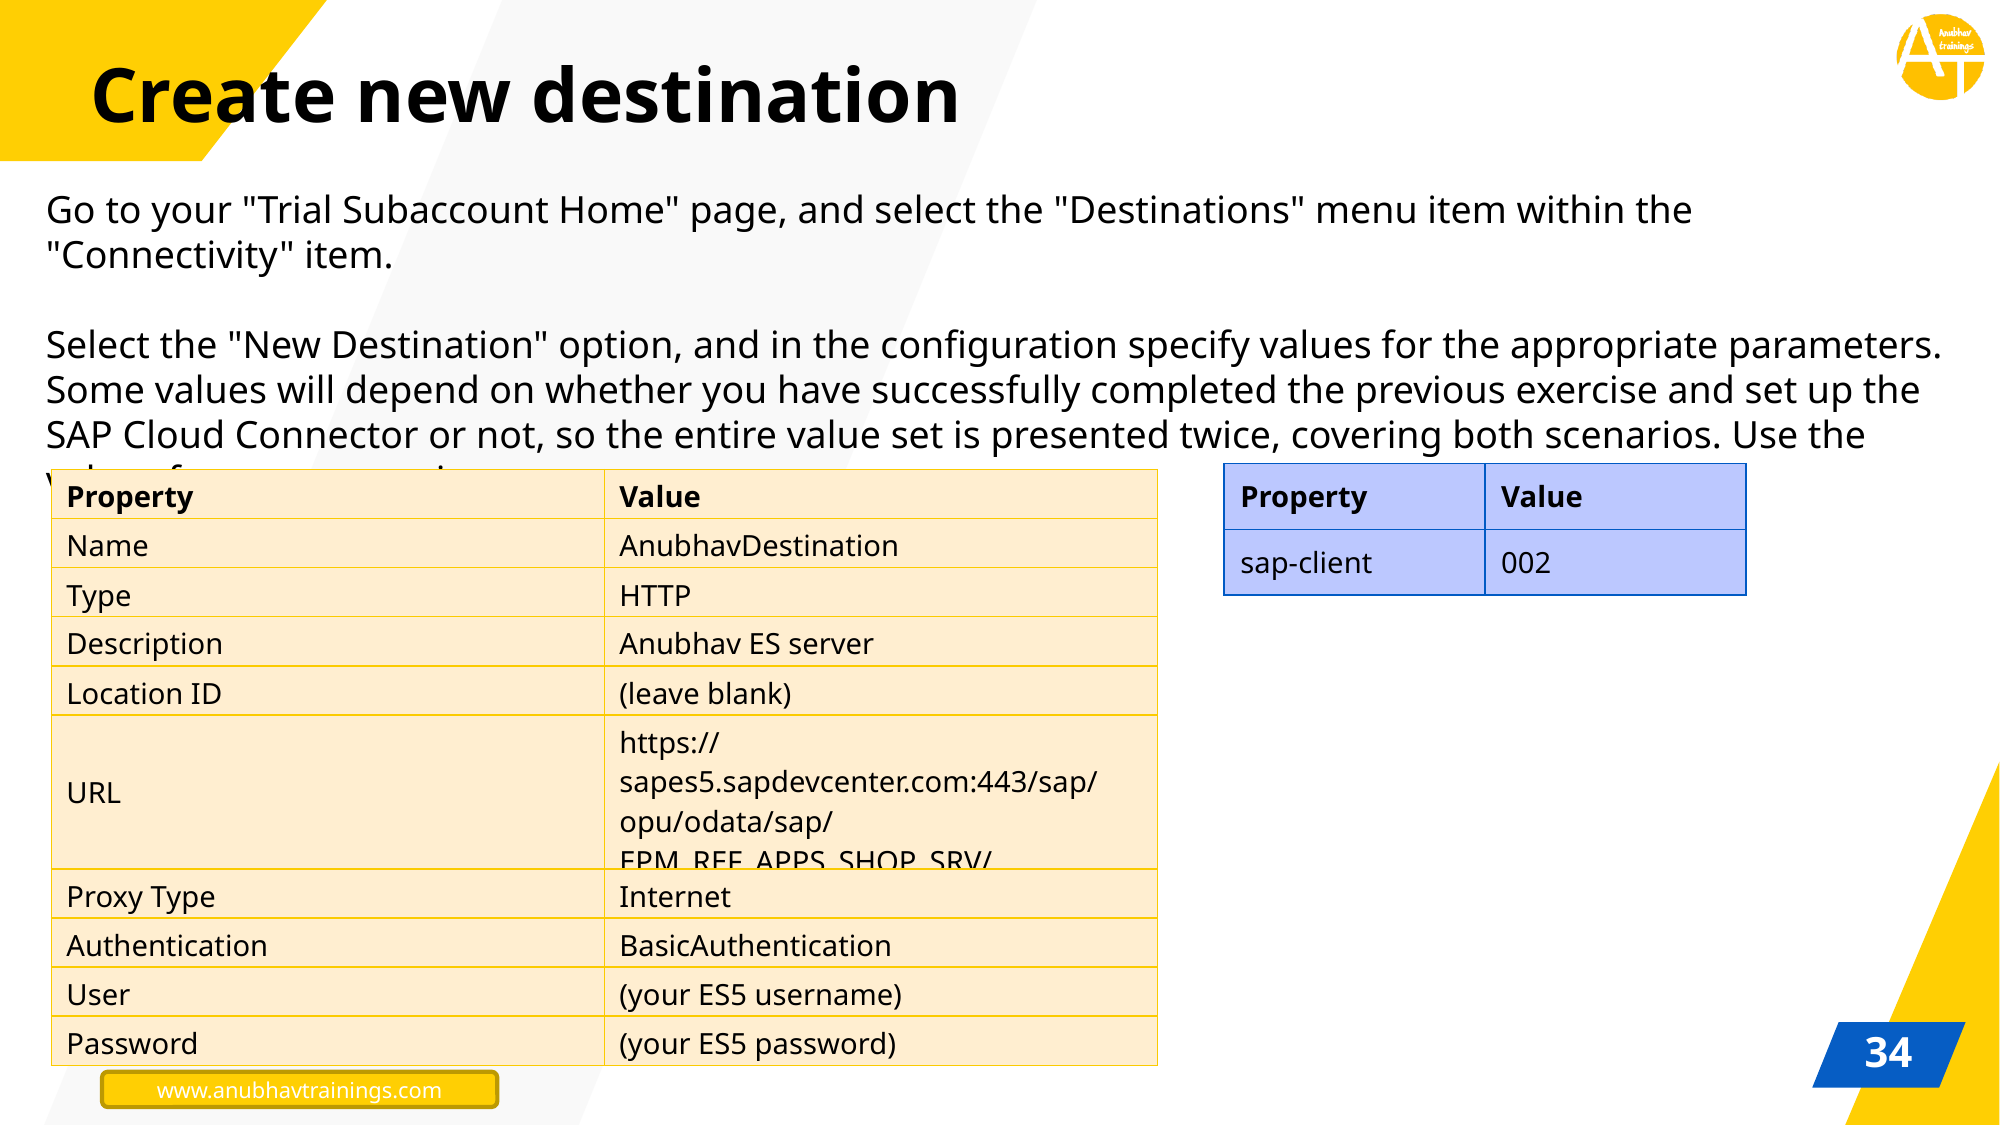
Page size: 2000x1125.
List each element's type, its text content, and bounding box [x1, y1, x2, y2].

table_cell AnubhavDestination [605, 519, 1157, 567]
table_header Property [52, 470, 604, 518]
table_cell (your ES5 password) [605, 1017, 1157, 1065]
table_cell (your ES5 username) [605, 968, 1157, 1015]
table_cell https://sapes5.sapdevcenter.com:443/sap/opu/odata/sap/EPM_REF_APPS_SHOP_SRV/ [605, 716, 1157, 868]
table_cell Password [52, 1017, 604, 1065]
table_cell Type [52, 568, 604, 616]
table_cell URL [52, 716, 604, 868]
table_cell Location ID [52, 667, 604, 714]
table_cell Internet [605, 870, 1157, 917]
table_cell Proxy Type [52, 870, 604, 917]
table_header Property [1225, 464, 1484, 529]
table_cell Authentication [52, 919, 604, 966]
title Create new destination [90, 31, 1152, 148]
picture [1888, 8, 1989, 108]
table_cell BasicAuthentication [605, 919, 1157, 966]
slide_number 34 [1847, 1024, 1931, 1086]
table_cell Description [52, 617, 604, 665]
table_header Value [1486, 464, 1745, 529]
table_header Value [605, 470, 1157, 518]
table_cell User [52, 968, 604, 1015]
table_cell sap-client [1225, 530, 1484, 594]
text_box www.anubhavtrainings.com [99, 1069, 500, 1110]
table_cell Name [52, 519, 604, 567]
table_cell 002 [1486, 530, 1745, 594]
text_box [0, 0, 329, 164]
text_box Go to your "Trial Subaccount Home" page, and select the "Destinations" menu item within the "Connectivity" item. Select the "New Destination" option, and in the configuration specify values for the appropriate parameters. Some values will depend on whether you have successfully completed the previous exercise and set up the SAP Cloud Connector or not, so the entire value set is presented twice, covering both scenarios. Use the values for your scenario. [31, 179, 1969, 509]
table_cell Anubhav ES server [605, 617, 1157, 665]
table_cell HTTP [605, 568, 1157, 616]
table_cell (leave blank) [605, 667, 1157, 714]
